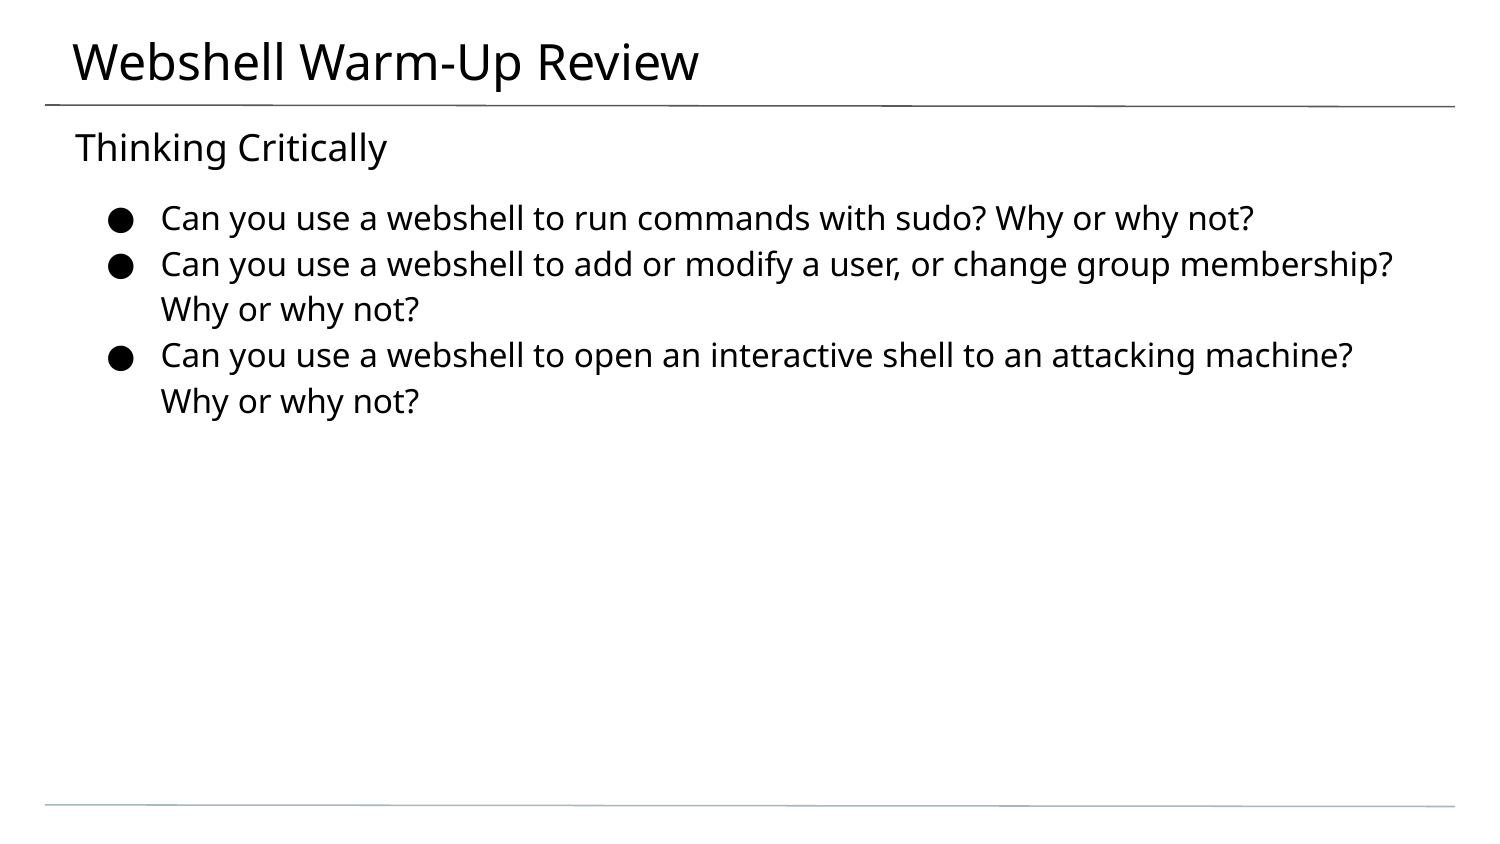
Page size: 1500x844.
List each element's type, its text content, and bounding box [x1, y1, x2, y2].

list Can you use a webshell to run commands with sudo? Why or why not? Can you use a webshell to add or modify a user, or change group membership? Why or why not? Can you use a webshell to open an interactive shell to an attacking machine? Why or why not? [10, 190, 1500, 405]
title Webshell Warm-Up Review [0, 0, 1500, 88]
subtitle Thinking Critically [0, 109, 1500, 170]
